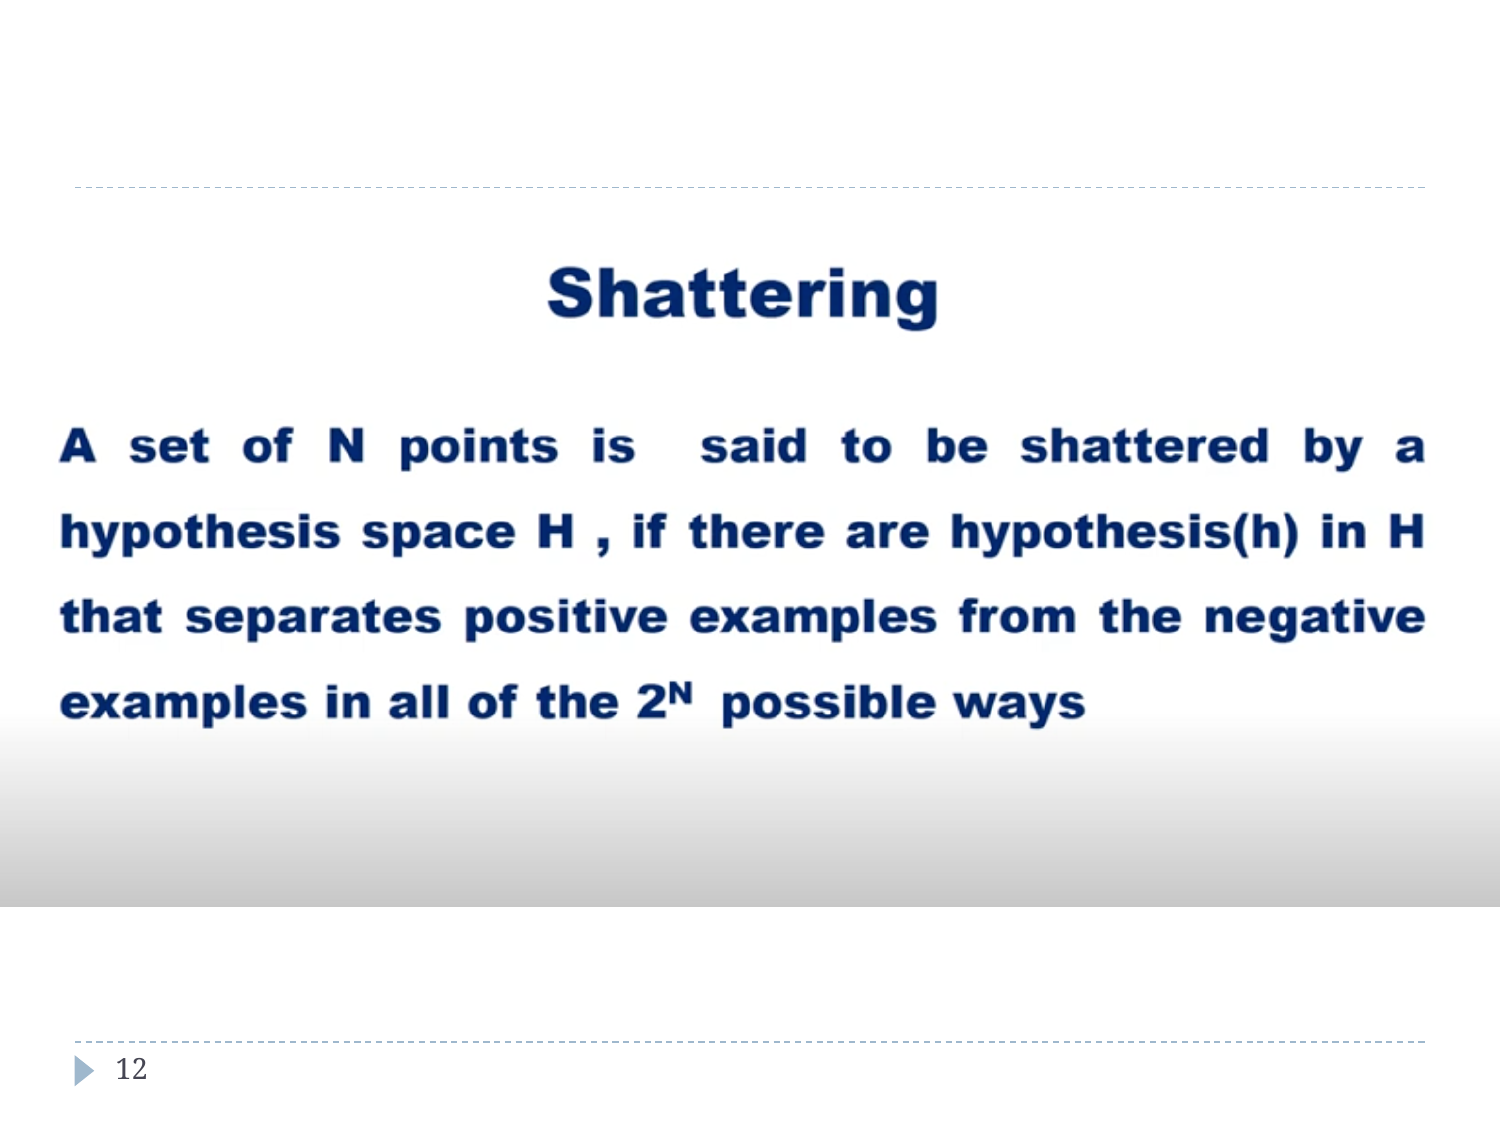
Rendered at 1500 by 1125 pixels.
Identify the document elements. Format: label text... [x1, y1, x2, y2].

picture [0, 218, 1500, 907]
slide_number ‹#› [100, 1042, 426, 1103]
